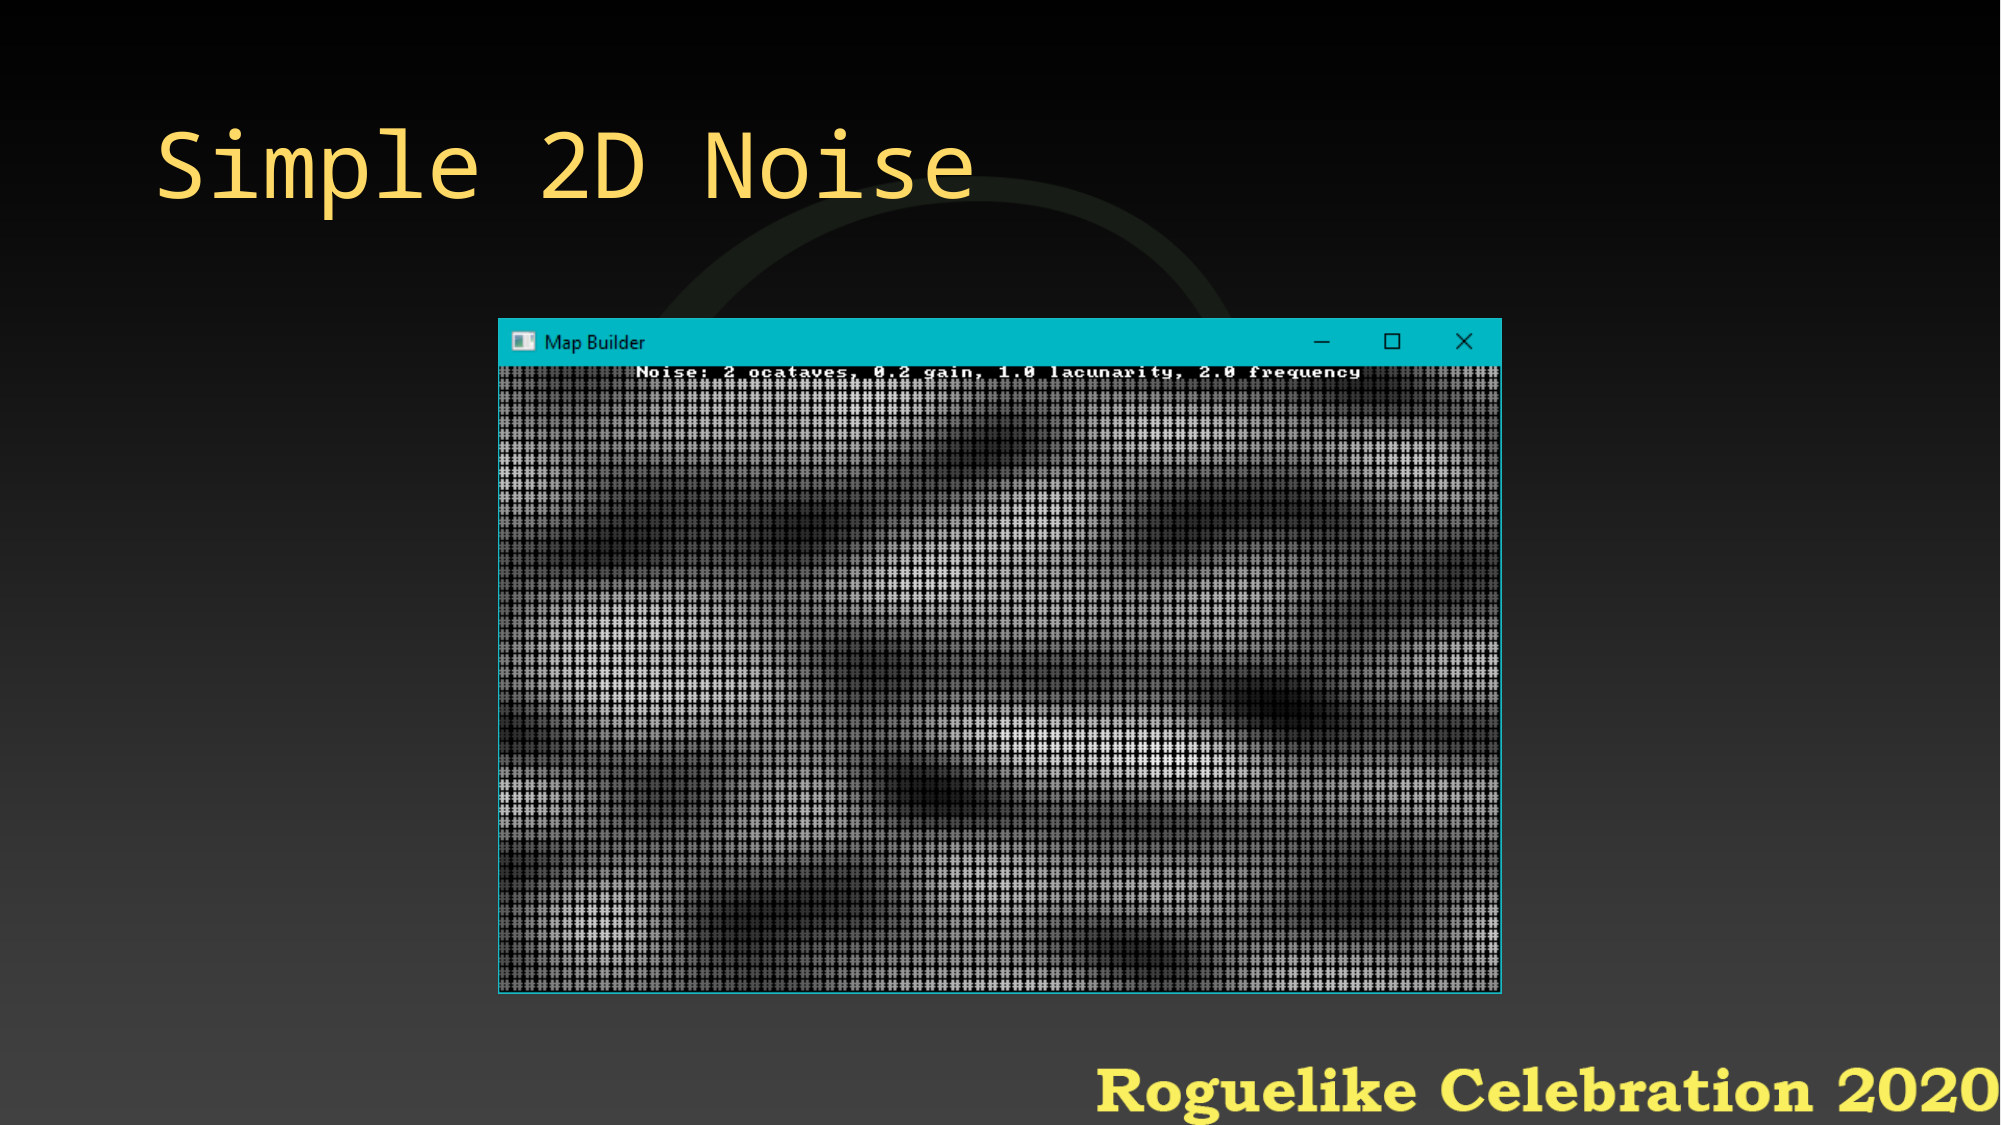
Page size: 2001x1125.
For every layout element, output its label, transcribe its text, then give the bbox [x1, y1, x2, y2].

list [498, 318, 1502, 994]
picture [0, 0, 2001, 1125]
title Simple 2D Noise [137, 59, 1863, 278]
